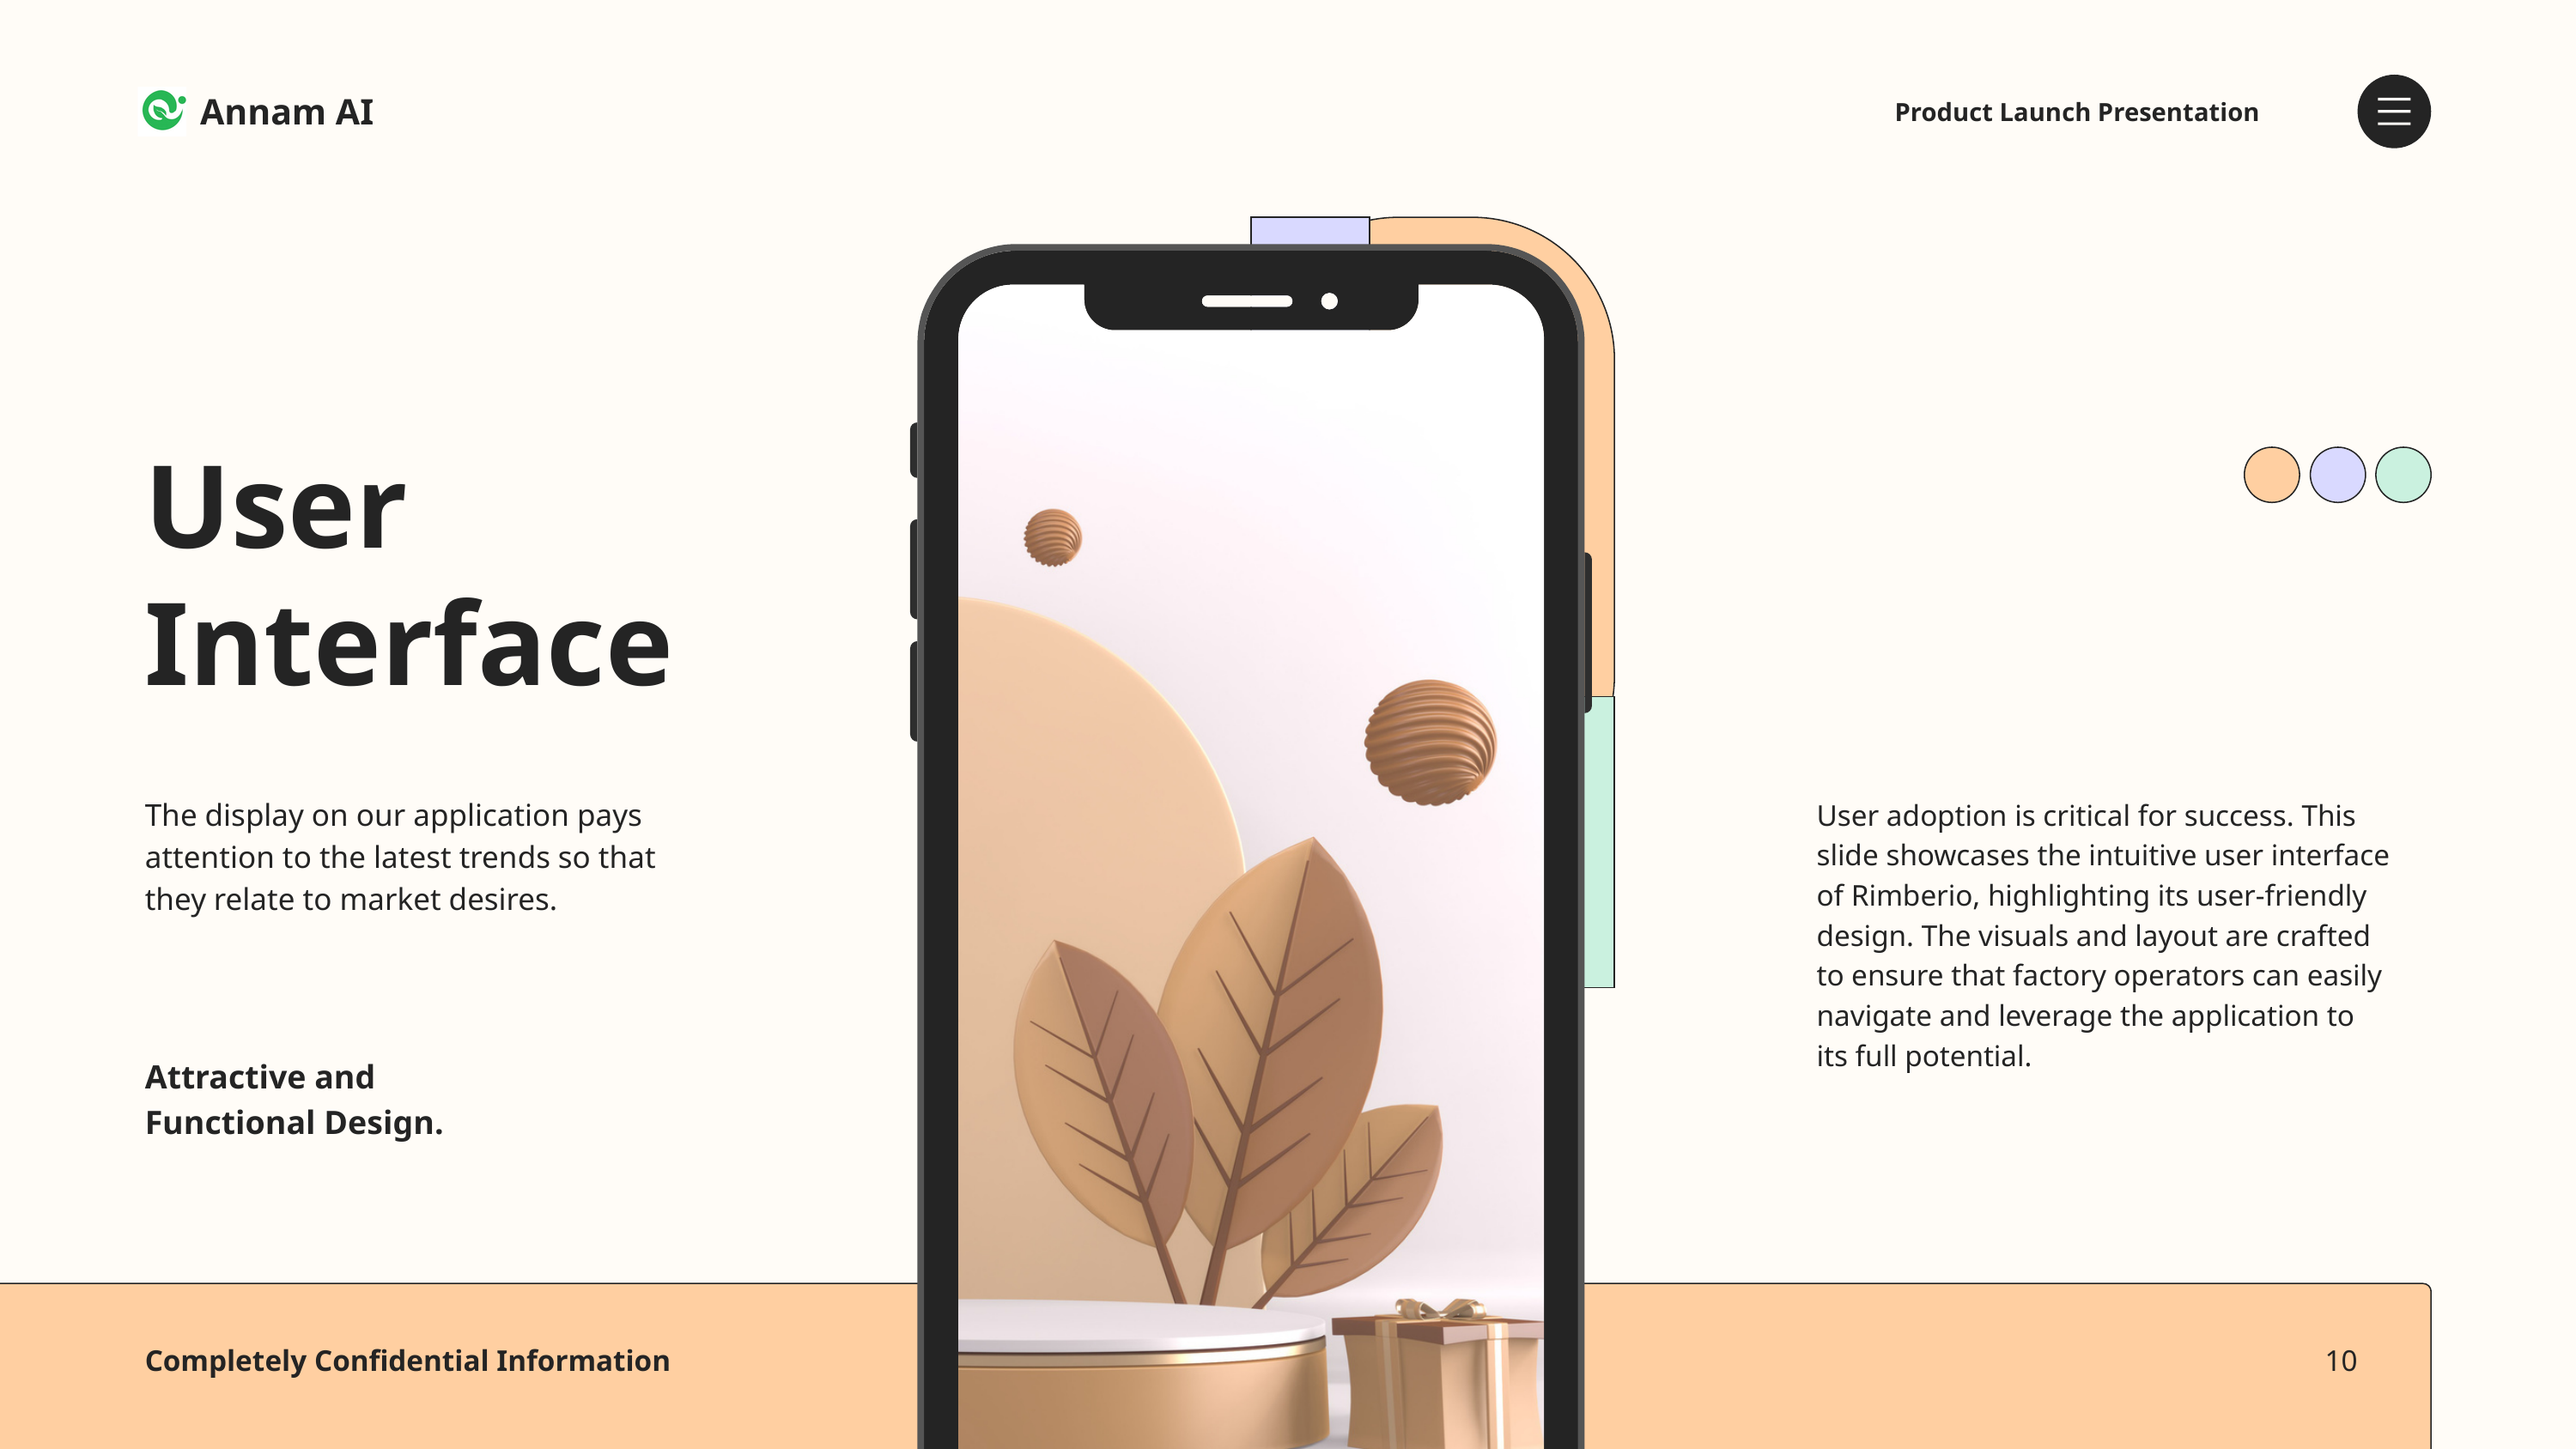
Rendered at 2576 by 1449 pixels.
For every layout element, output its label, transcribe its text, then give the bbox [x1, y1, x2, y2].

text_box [0, 1282, 905, 1449]
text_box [1250, 216, 1370, 242]
text_box Product Launch Presentation [1789, 91, 2260, 126]
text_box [909, 243, 1593, 1449]
text_box User Interface [144, 433, 851, 709]
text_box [2357, 74, 2432, 149]
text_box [1597, 696, 1615, 988]
text_box Annam AI [200, 82, 429, 132]
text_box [2244, 446, 2300, 503]
text_box The display on our application pays attention to the latest trends so that they relate to market desires. [144, 790, 809, 917]
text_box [2310, 446, 2366, 503]
text_box User adoption is critical for success. This slide showcases the intuitive user interface of Rimberio, highlighting its user-friendly design. The visuals and layout are crafted to ensure that factory operators can easily navigate and leverage the application to its full potential. [1816, 791, 2520, 1072]
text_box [2375, 446, 2432, 503]
text_box Attractive and Functional Design. [144, 1050, 521, 1141]
text_box [137, 87, 187, 136]
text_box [1370, 216, 1615, 696]
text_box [1597, 1282, 2432, 1449]
